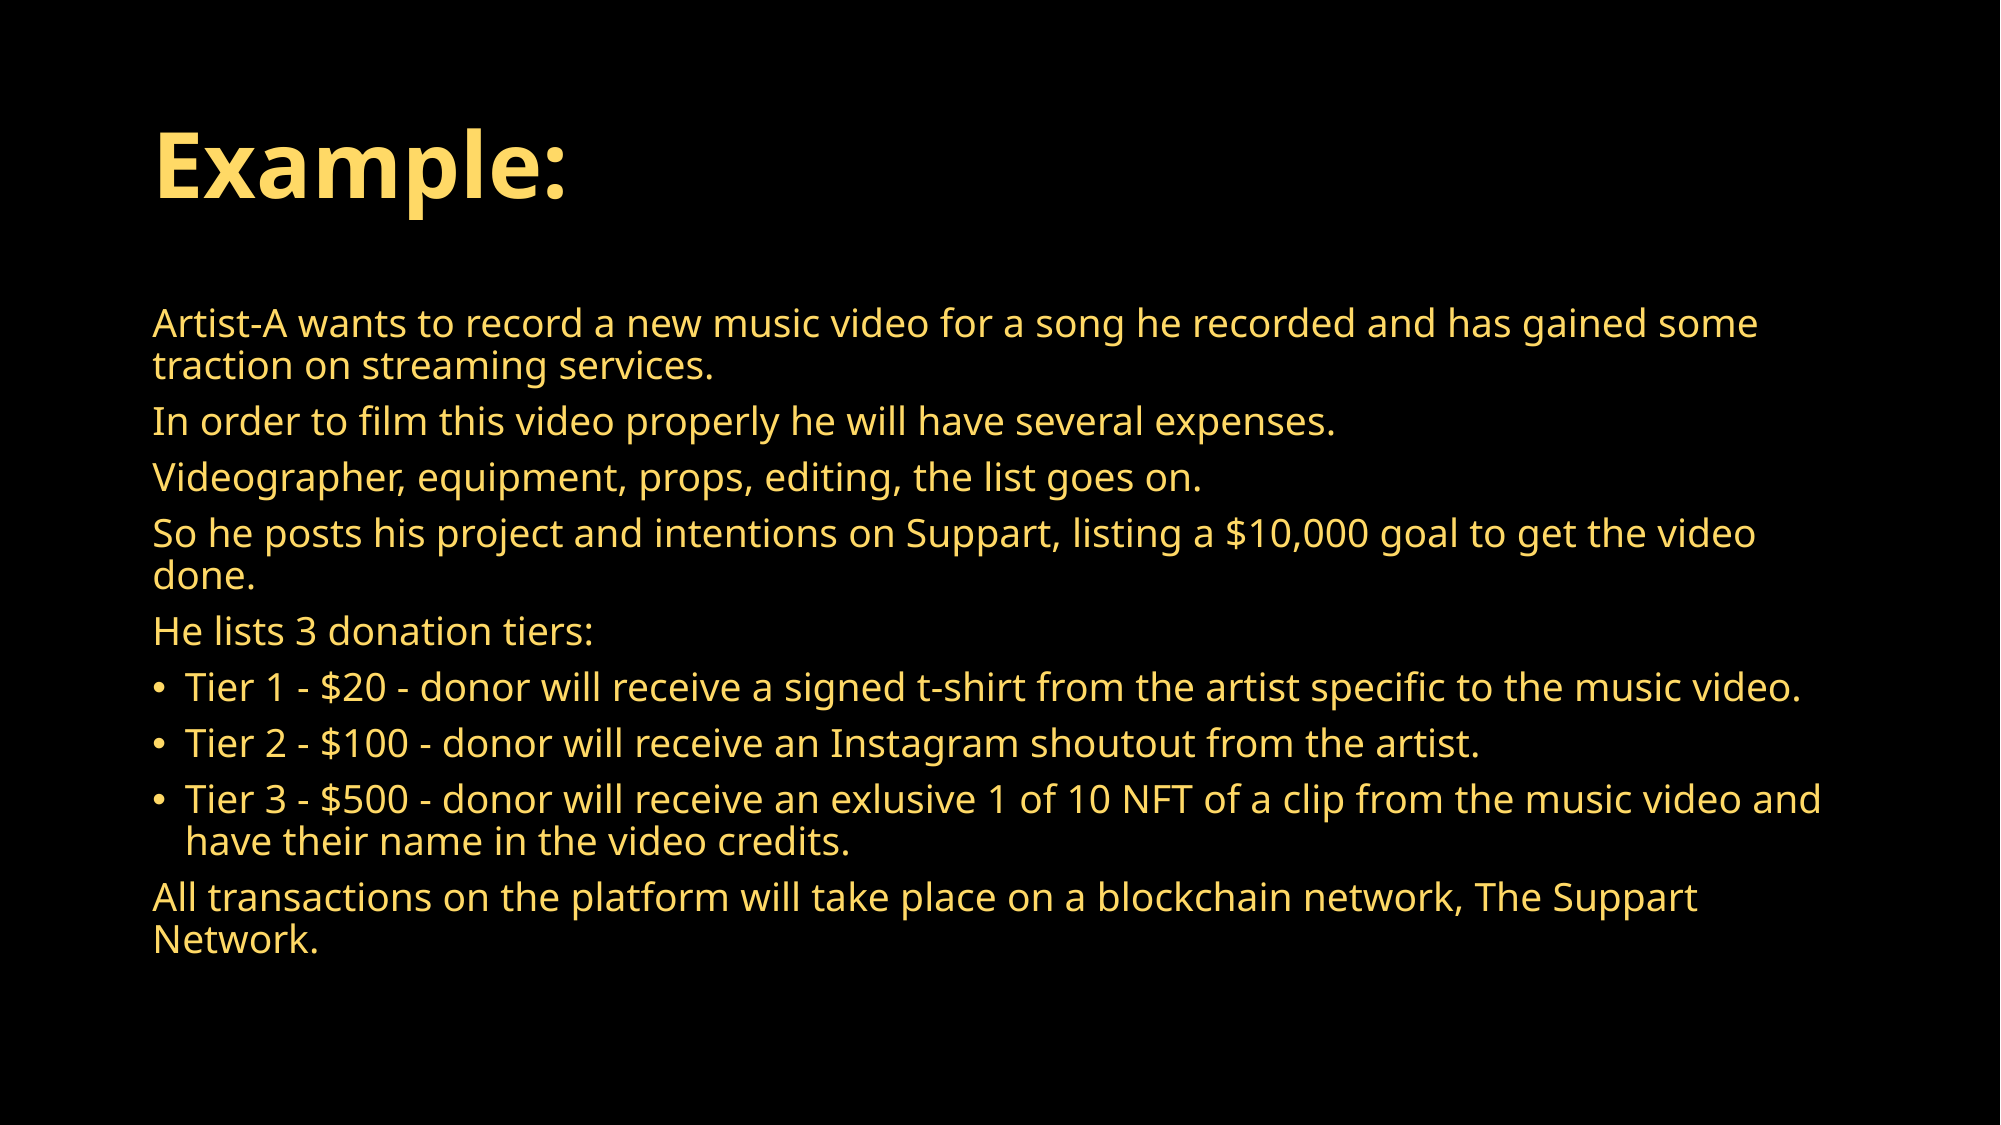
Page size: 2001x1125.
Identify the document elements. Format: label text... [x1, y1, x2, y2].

title Example: [137, 59, 1863, 278]
list Artist-A wants to record a new music video for a song he recorded and has gained some traction on streaming services. In order to film this video properly he will have several expenses. Videographer, equipment, props, editing, the list goes on. So he posts his project and intentions on Suppart, listing a $10,000 goal to get the video done. He lists 3 donation tiers: Tier 1 - $20 - donor will receive a signed t-shirt from the artist specific to the music video. Tier 2 - $100 - donor will receive an Instagram shoutout from the artist. Tier 3 - $500 - donor will receive an exlusive 1 of 10 NFT of a clip from the music video and have their name in the video credits. All transactions on the platform will take place on a blockchain network, The Suppart Network. [137, 296, 1863, 1011]
